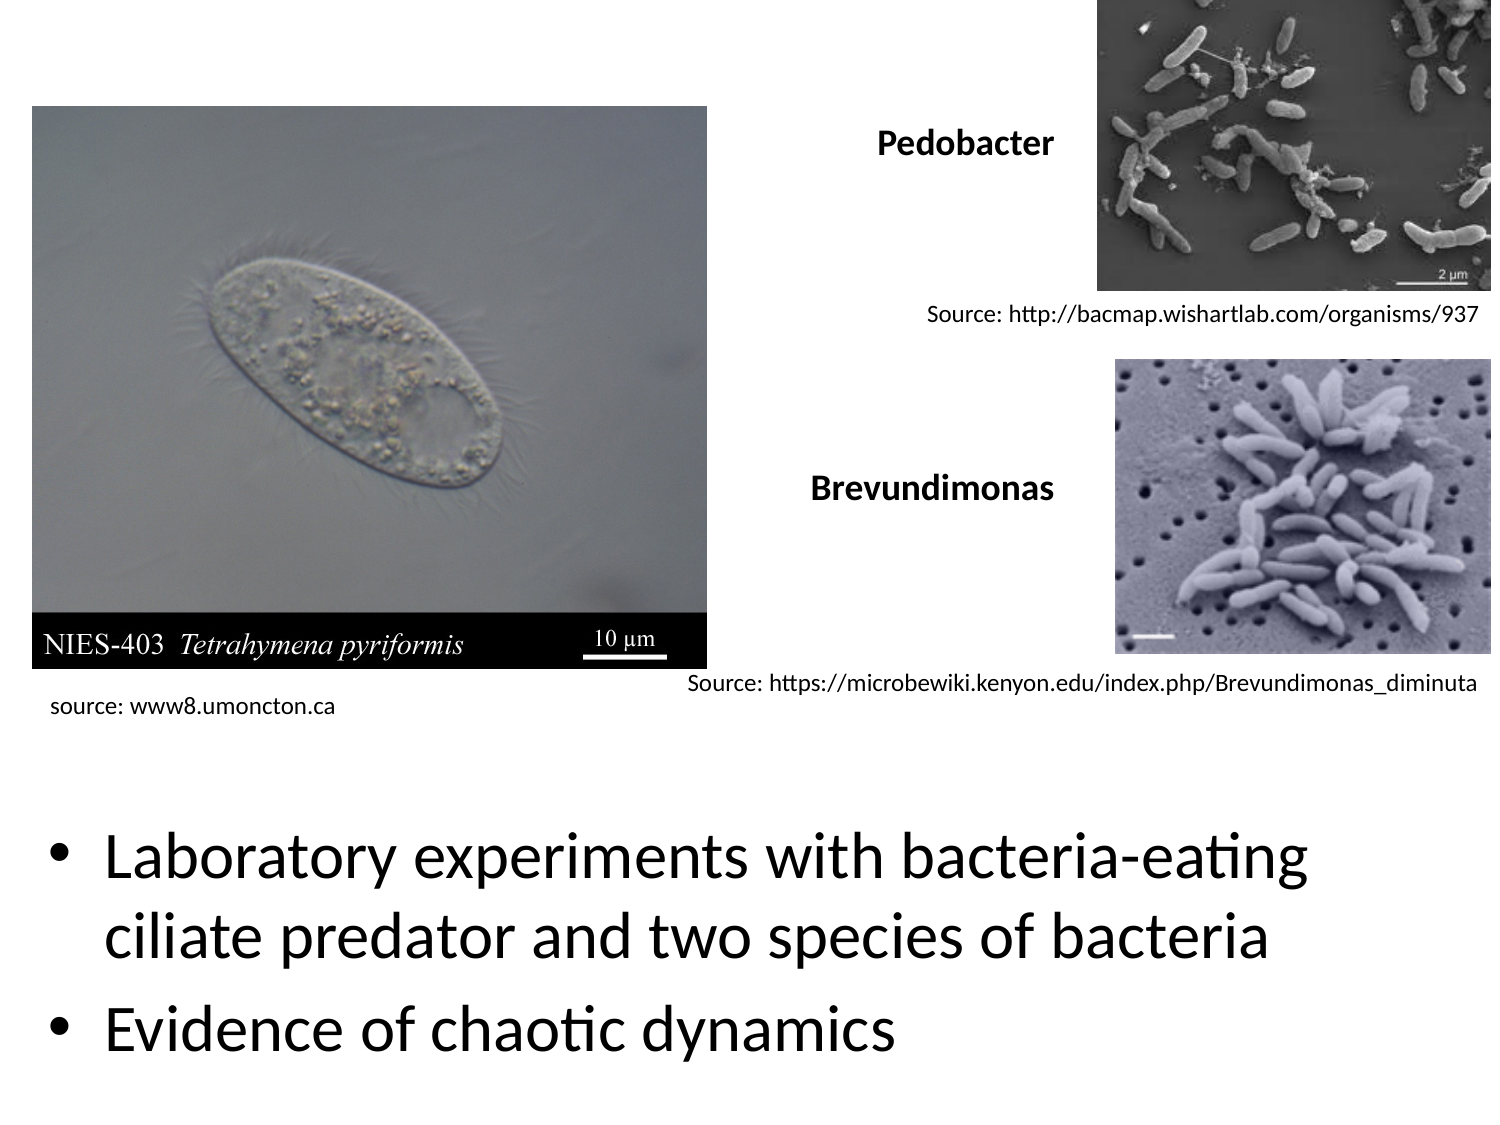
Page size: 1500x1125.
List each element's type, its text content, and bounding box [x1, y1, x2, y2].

text_box Source: http://bacmap.wishartlab.com/organisms/937 [912, 290, 1496, 335]
text_box source: www8.umoncton.ca [35, 682, 352, 727]
picture [32, 106, 708, 670]
text_box Brevundimonas [795, 455, 1070, 516]
text_box Source: https://microbewiki.kenyon.edu/index.php/Brevundimonas_diminuta [672, 659, 1494, 705]
picture [1097, 0, 1491, 291]
text_box Pedobacter [862, 110, 1070, 170]
list Laboratory experiments with bacteria-eating ciliate predator and two species of bacteria Evidence of chaotic dynamics [32, 803, 1383, 1104]
picture [1114, 359, 1491, 654]
